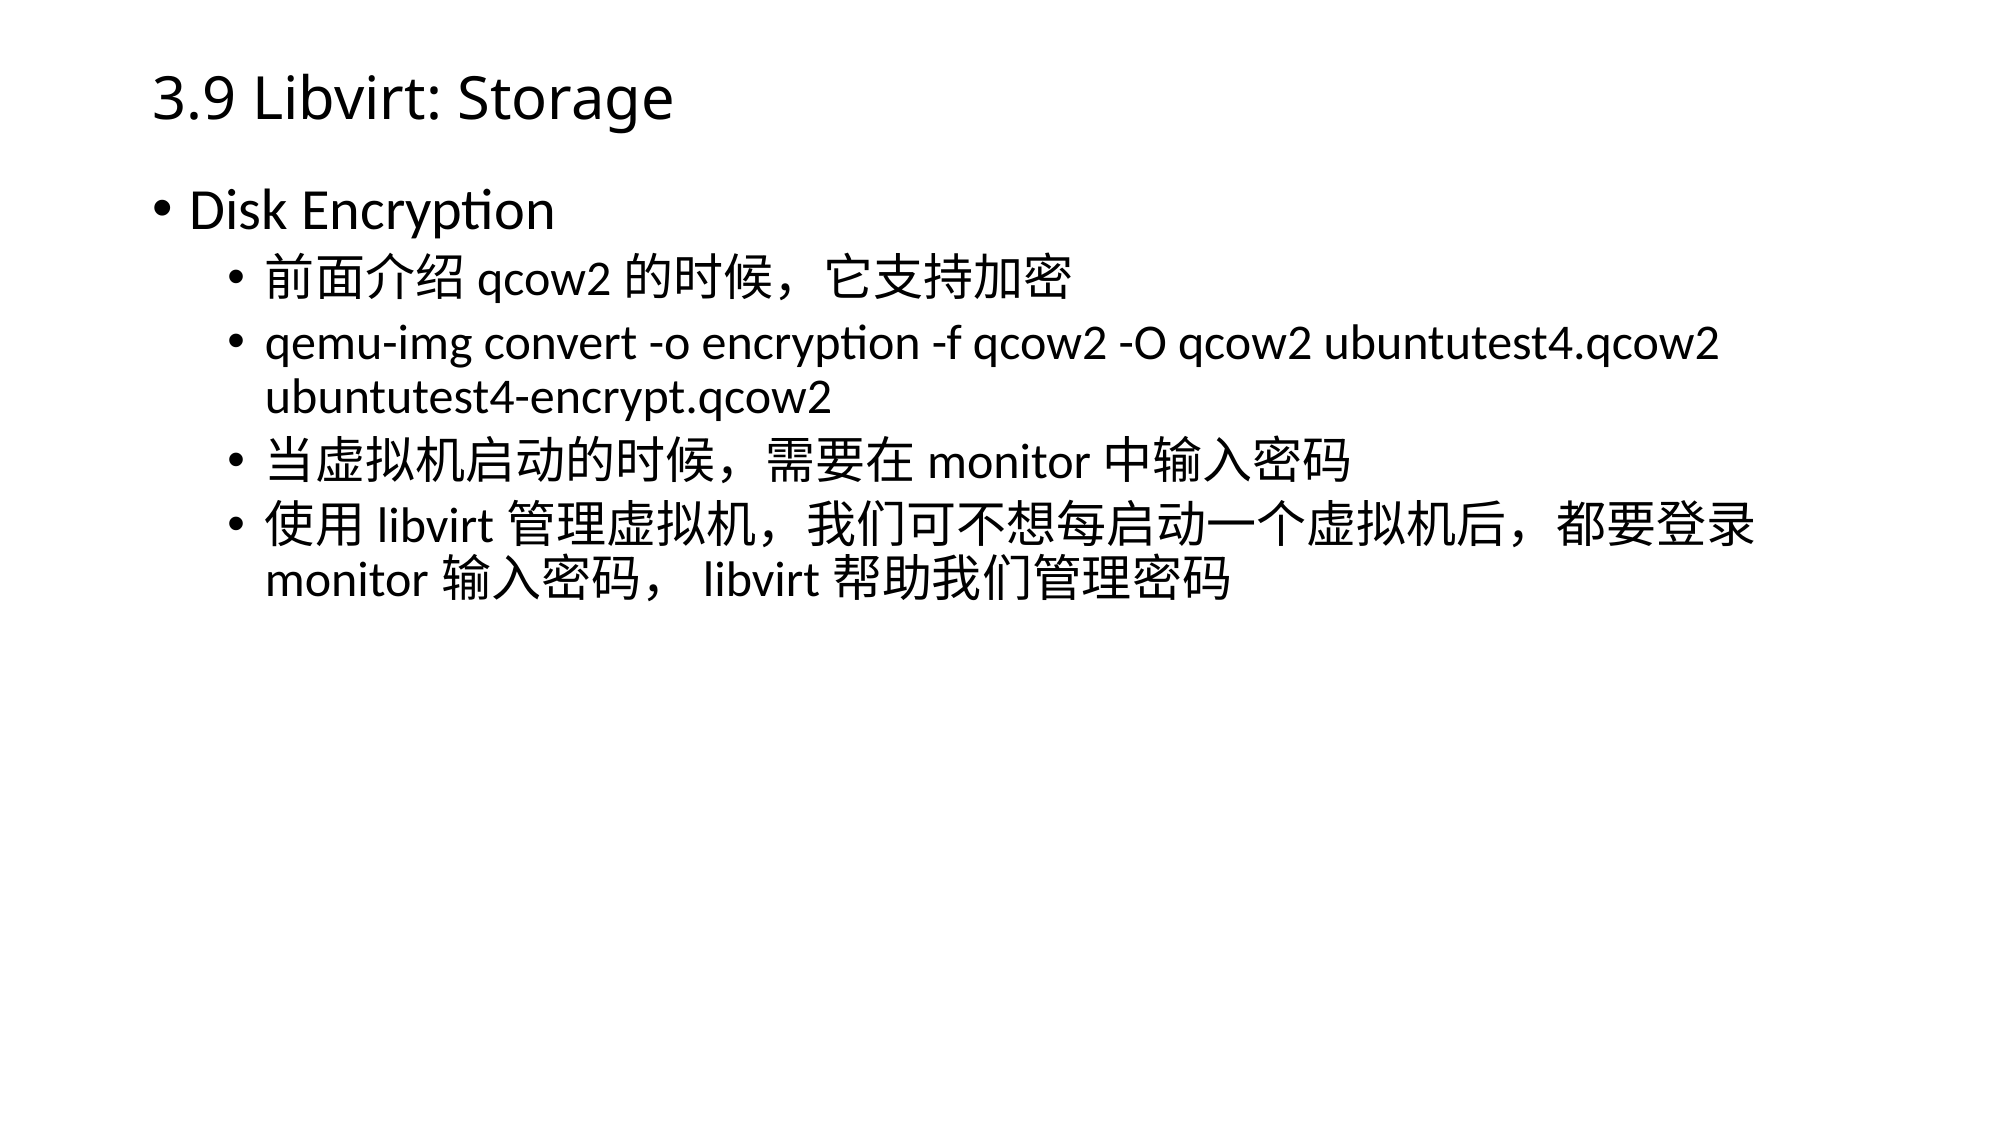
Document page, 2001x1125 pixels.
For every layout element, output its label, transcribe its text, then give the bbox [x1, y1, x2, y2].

list Disk Encryption 前面介绍qcow2的时候，它支持加密 qemu-img convert -o encryption -f qcow2 -O qcow2 ubuntutest4.qcow2 ubuntutest4-encrypt.qcow2 当虚拟机启动的时候，需要在monitor中输入密码 使用libvirt管理虚拟机，我们可不想每启动一个虚拟机后，都要登录monitor输入密码，libvirt帮助我们管理密码 [137, 171, 1863, 1014]
title 3.9 Libvirt: Storage [137, 59, 1863, 140]
